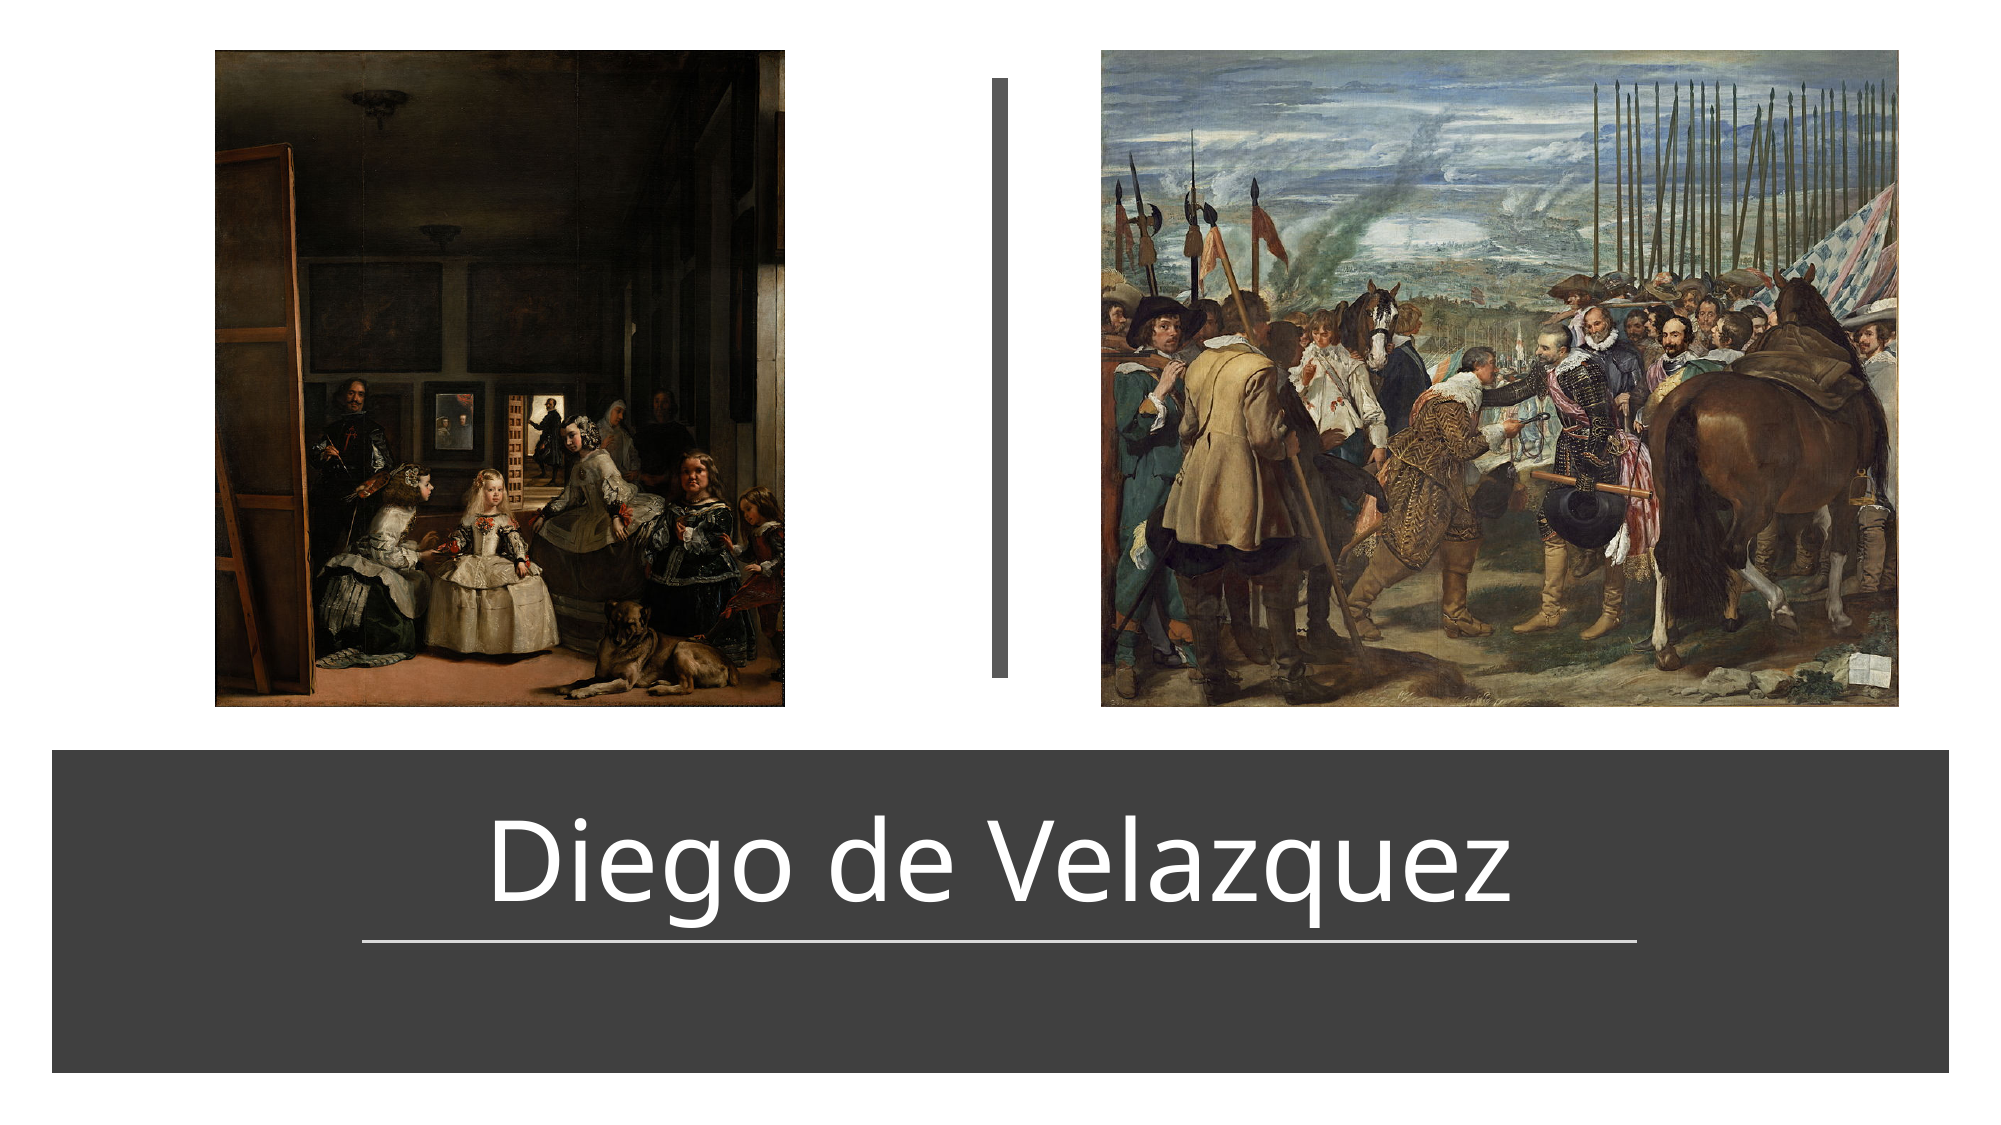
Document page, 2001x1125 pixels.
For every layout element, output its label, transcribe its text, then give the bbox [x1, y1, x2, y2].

title Diego de Velazquez [86, 780, 1914, 933]
text_box [61, 759, 1939, 1064]
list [1101, 50, 1899, 707]
picture [215, 50, 785, 707]
